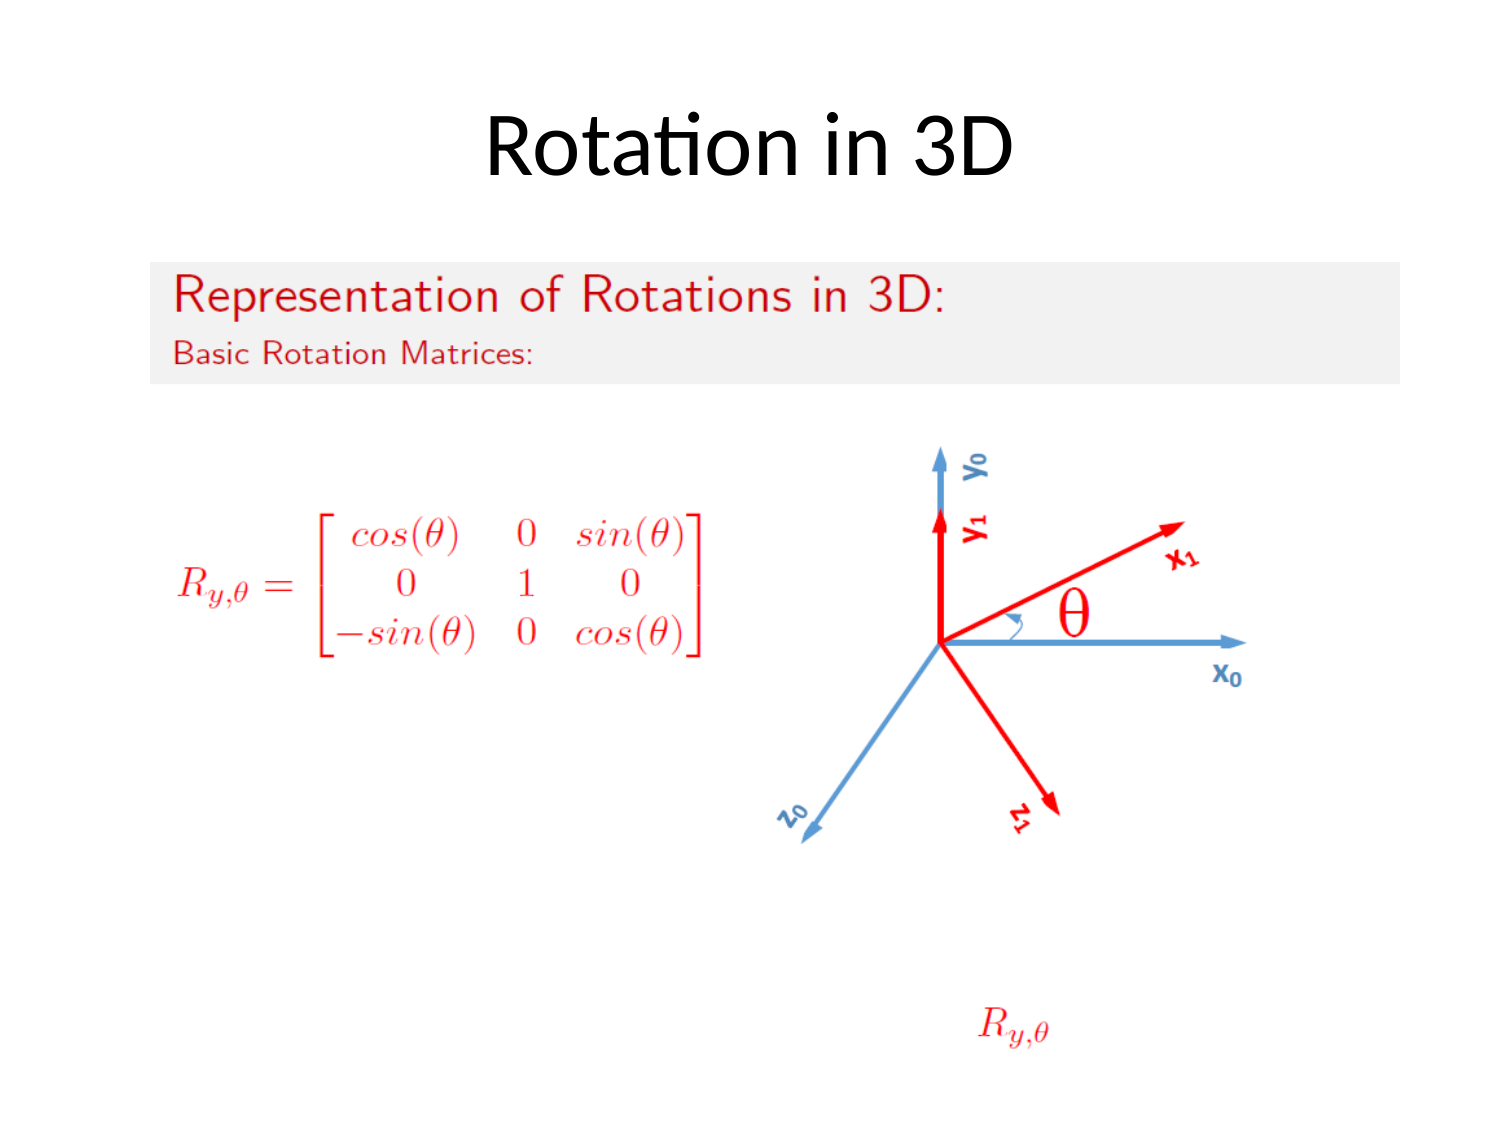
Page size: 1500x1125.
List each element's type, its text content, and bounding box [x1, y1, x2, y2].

title Rotation in 3D [75, 45, 1425, 233]
picture [149, 262, 1401, 1051]
